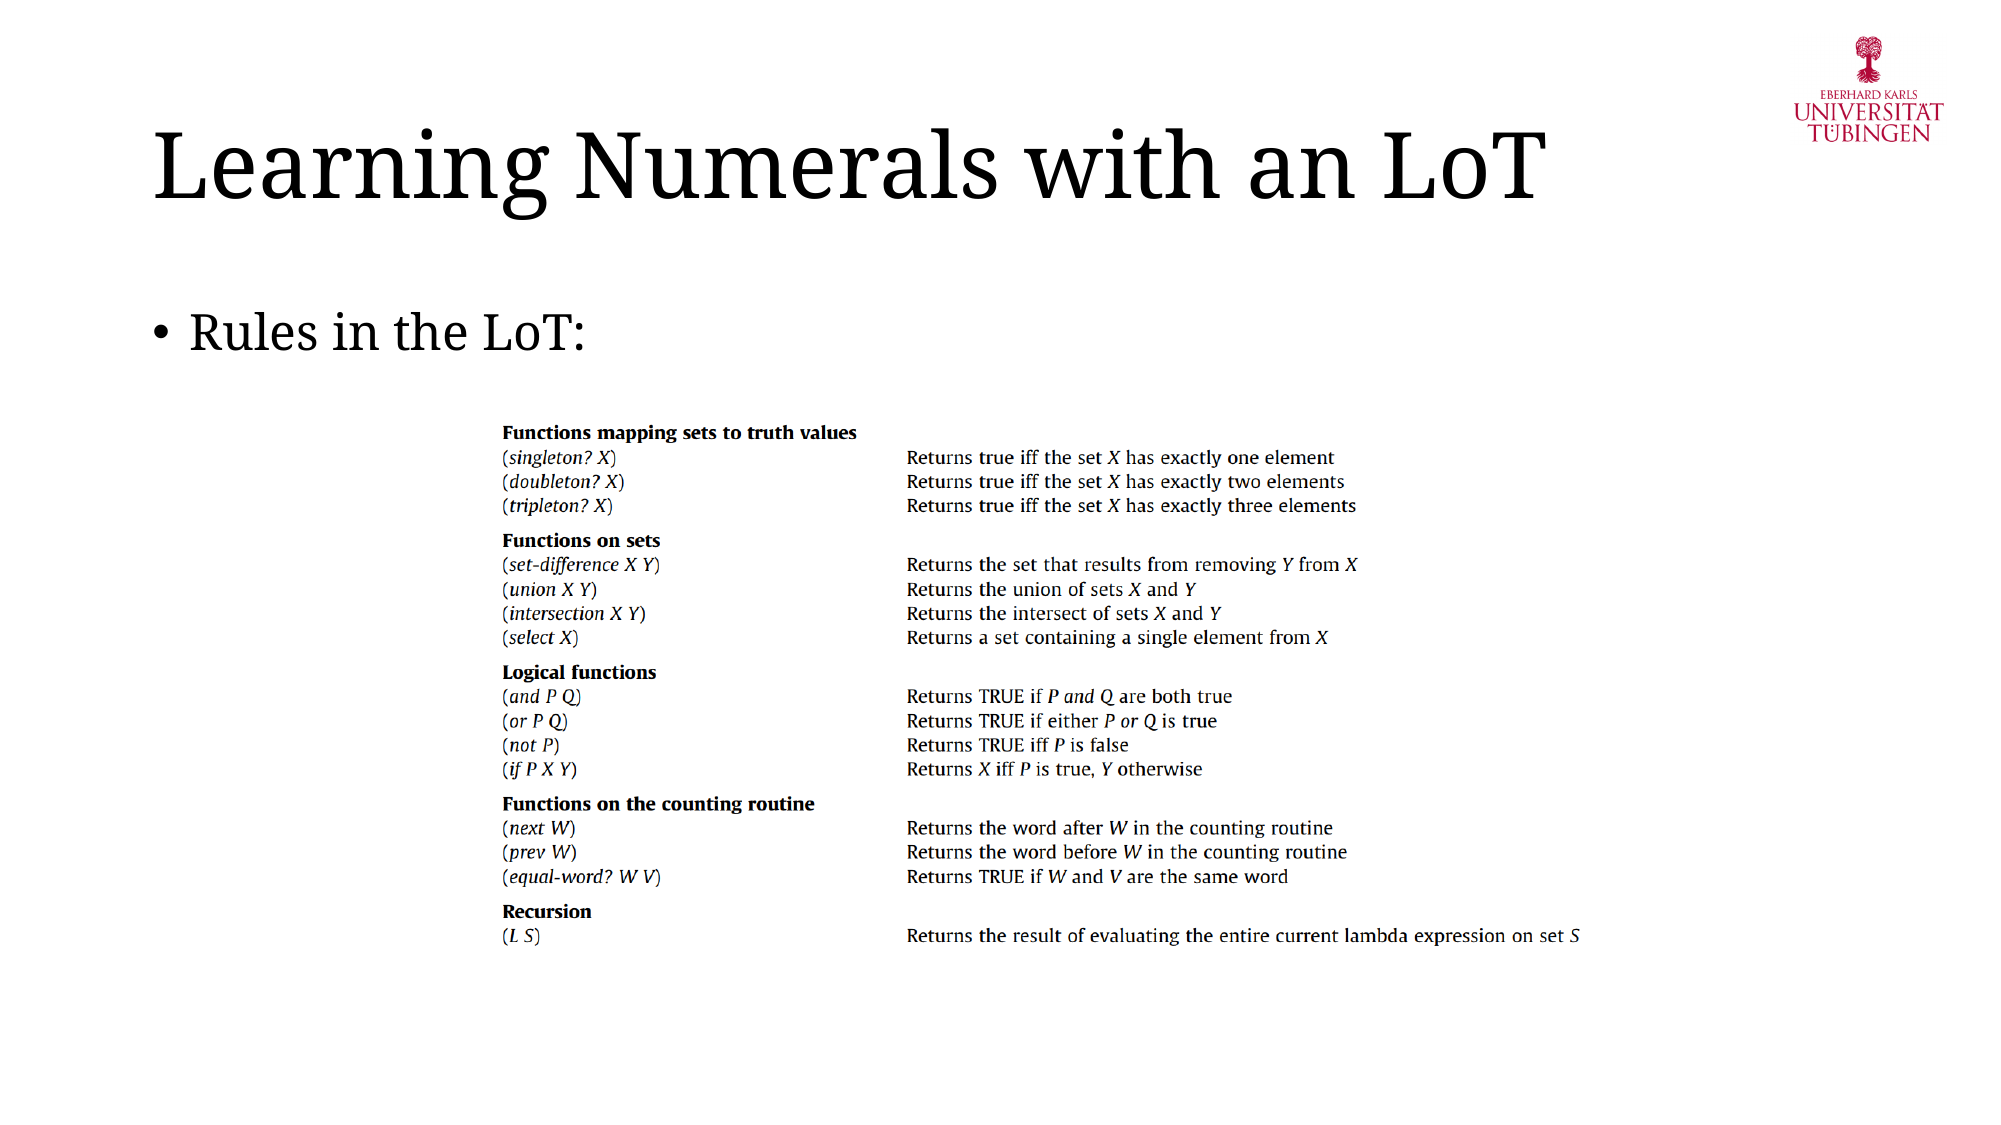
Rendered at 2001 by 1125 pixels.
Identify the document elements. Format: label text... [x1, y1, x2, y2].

title Learning Numerals with an LoT [137, 59, 1863, 278]
list Rules in the LoT: [137, 299, 1863, 1014]
picture [490, 418, 1597, 948]
picture [1790, 33, 1947, 145]
